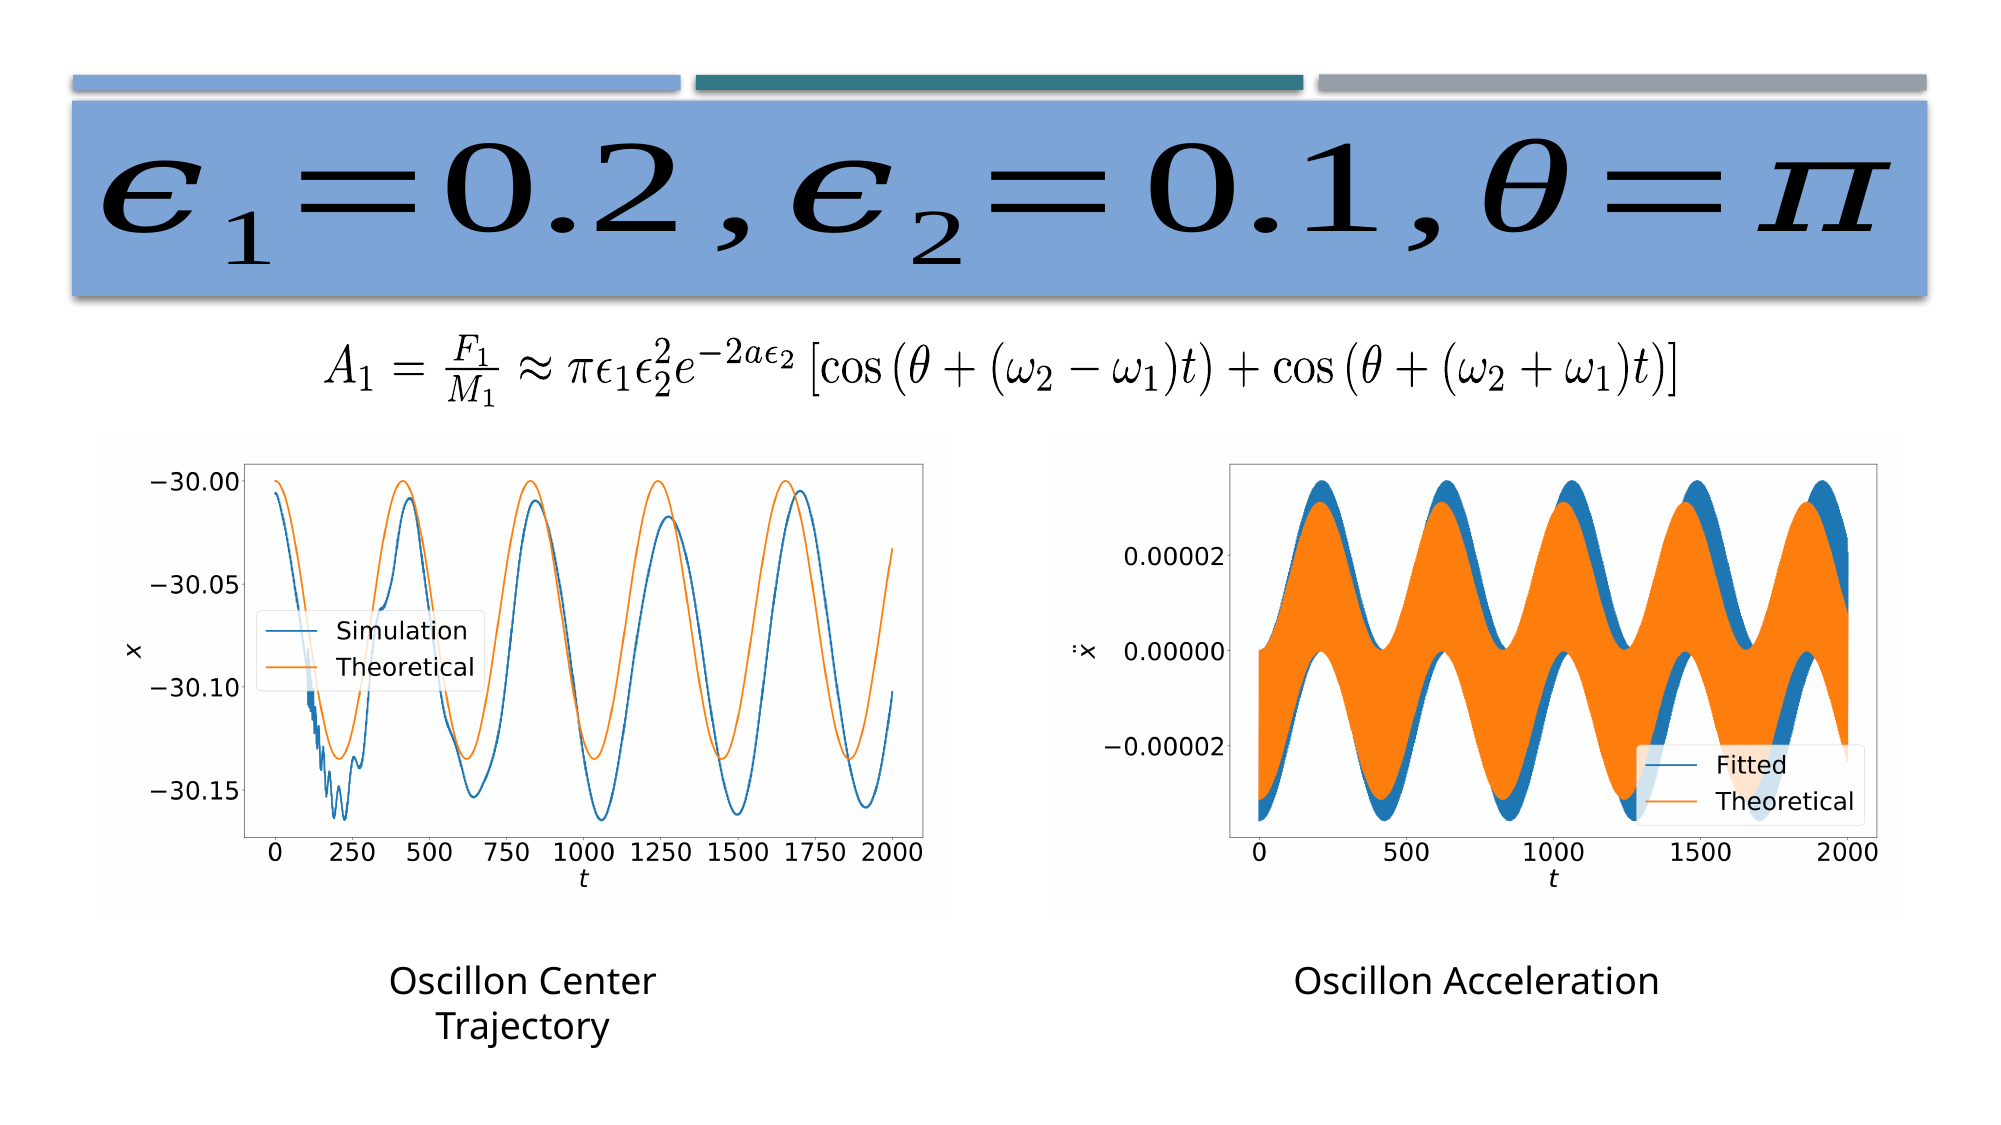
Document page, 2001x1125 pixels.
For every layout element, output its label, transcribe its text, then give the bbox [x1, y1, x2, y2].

picture [1049, 436, 1906, 919]
picture [94, 436, 951, 919]
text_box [323, 334, 1676, 408]
text_box Oscillon Center Trajectory [303, 949, 742, 1054]
text_box Oscillon Acceleration [1268, 949, 1686, 1009]
